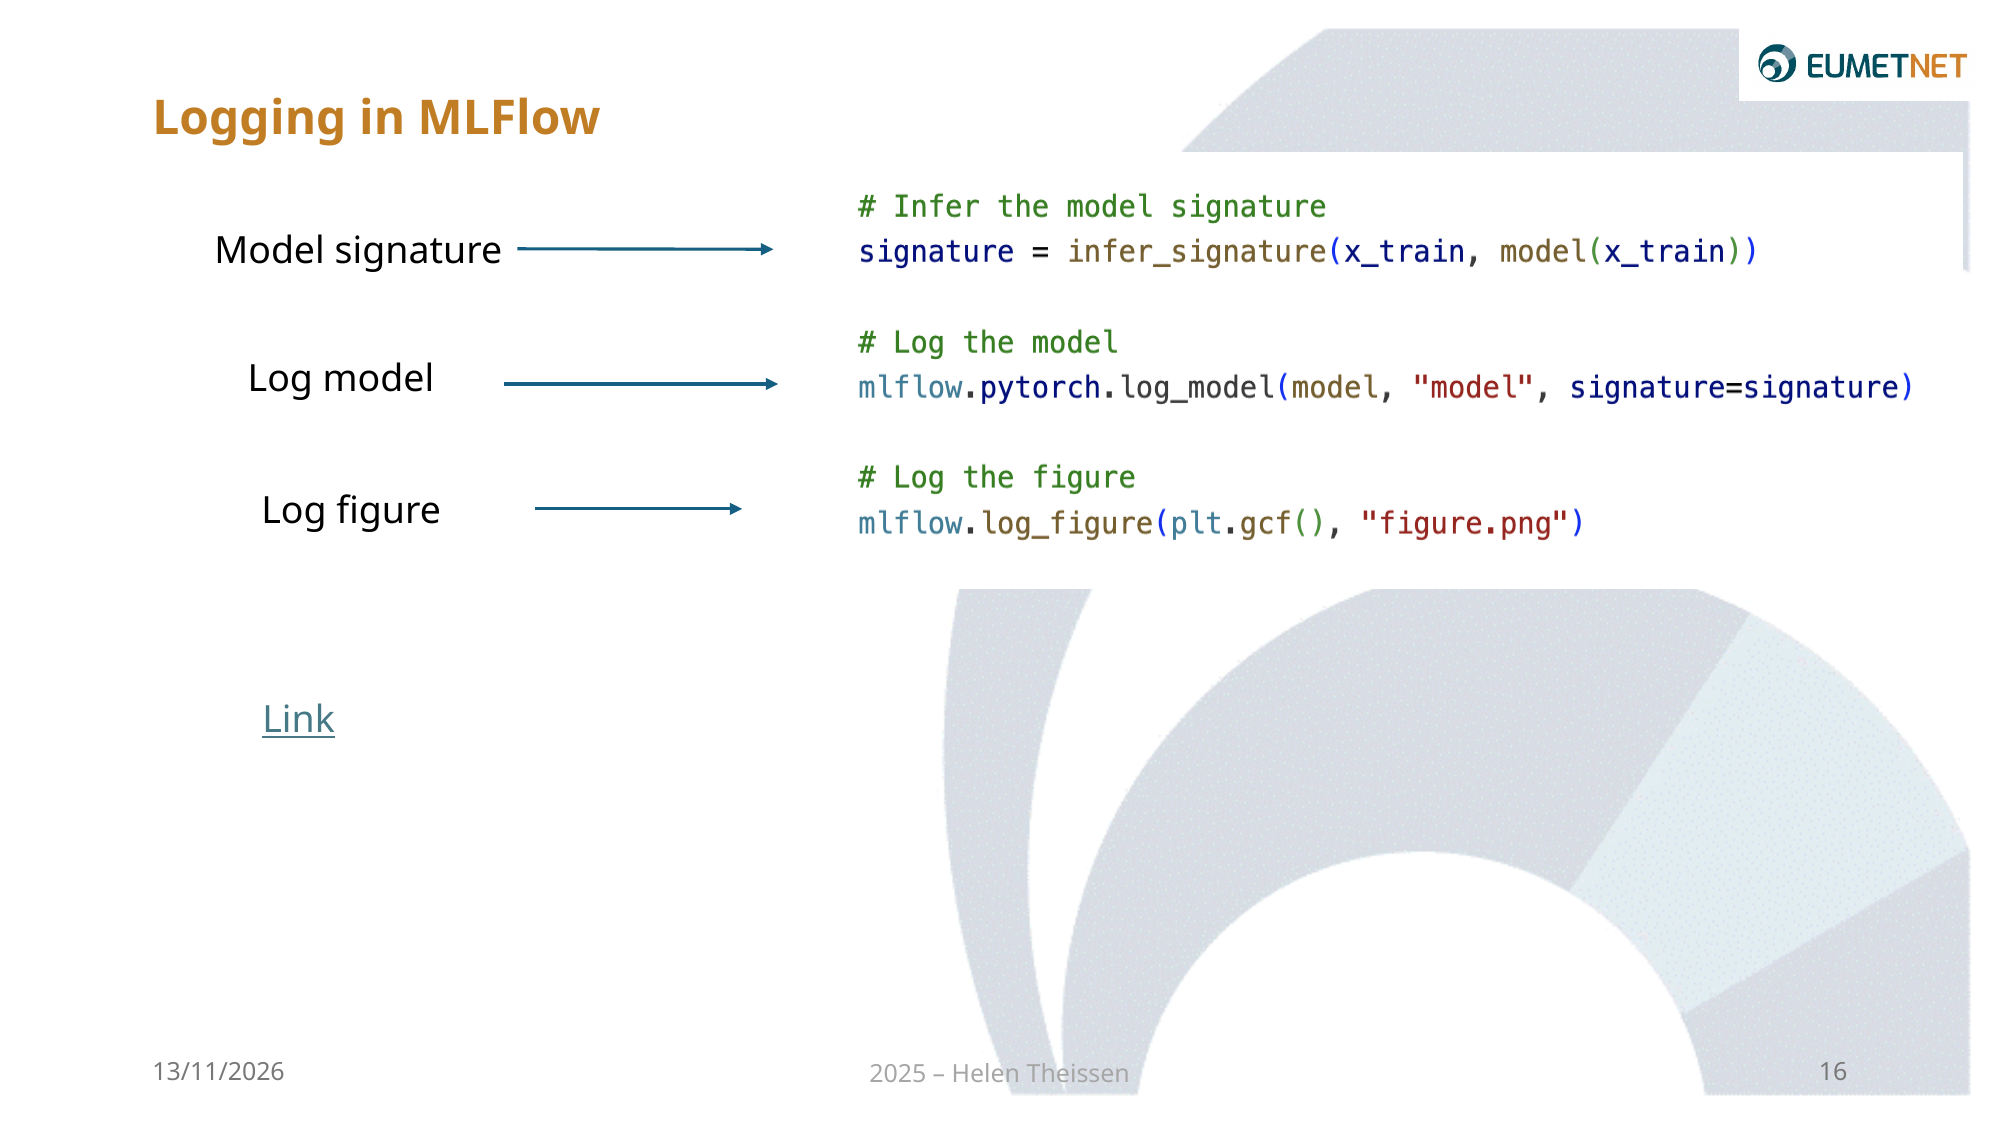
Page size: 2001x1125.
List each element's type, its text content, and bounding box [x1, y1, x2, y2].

footer 2025 – Helen Theissen [662, 1042, 1338, 1103]
text_box Log model [232, 346, 450, 407]
text_box Log figure [246, 478, 457, 538]
text_box Link [247, 687, 350, 754]
text_box Model signature [199, 218, 518, 279]
slide_number 16 [1412, 1042, 1863, 1103]
title Logging in MLFlow [137, 59, 1863, 179]
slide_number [137, 1042, 588, 1103]
picture [0, 0, 2000, 1125]
